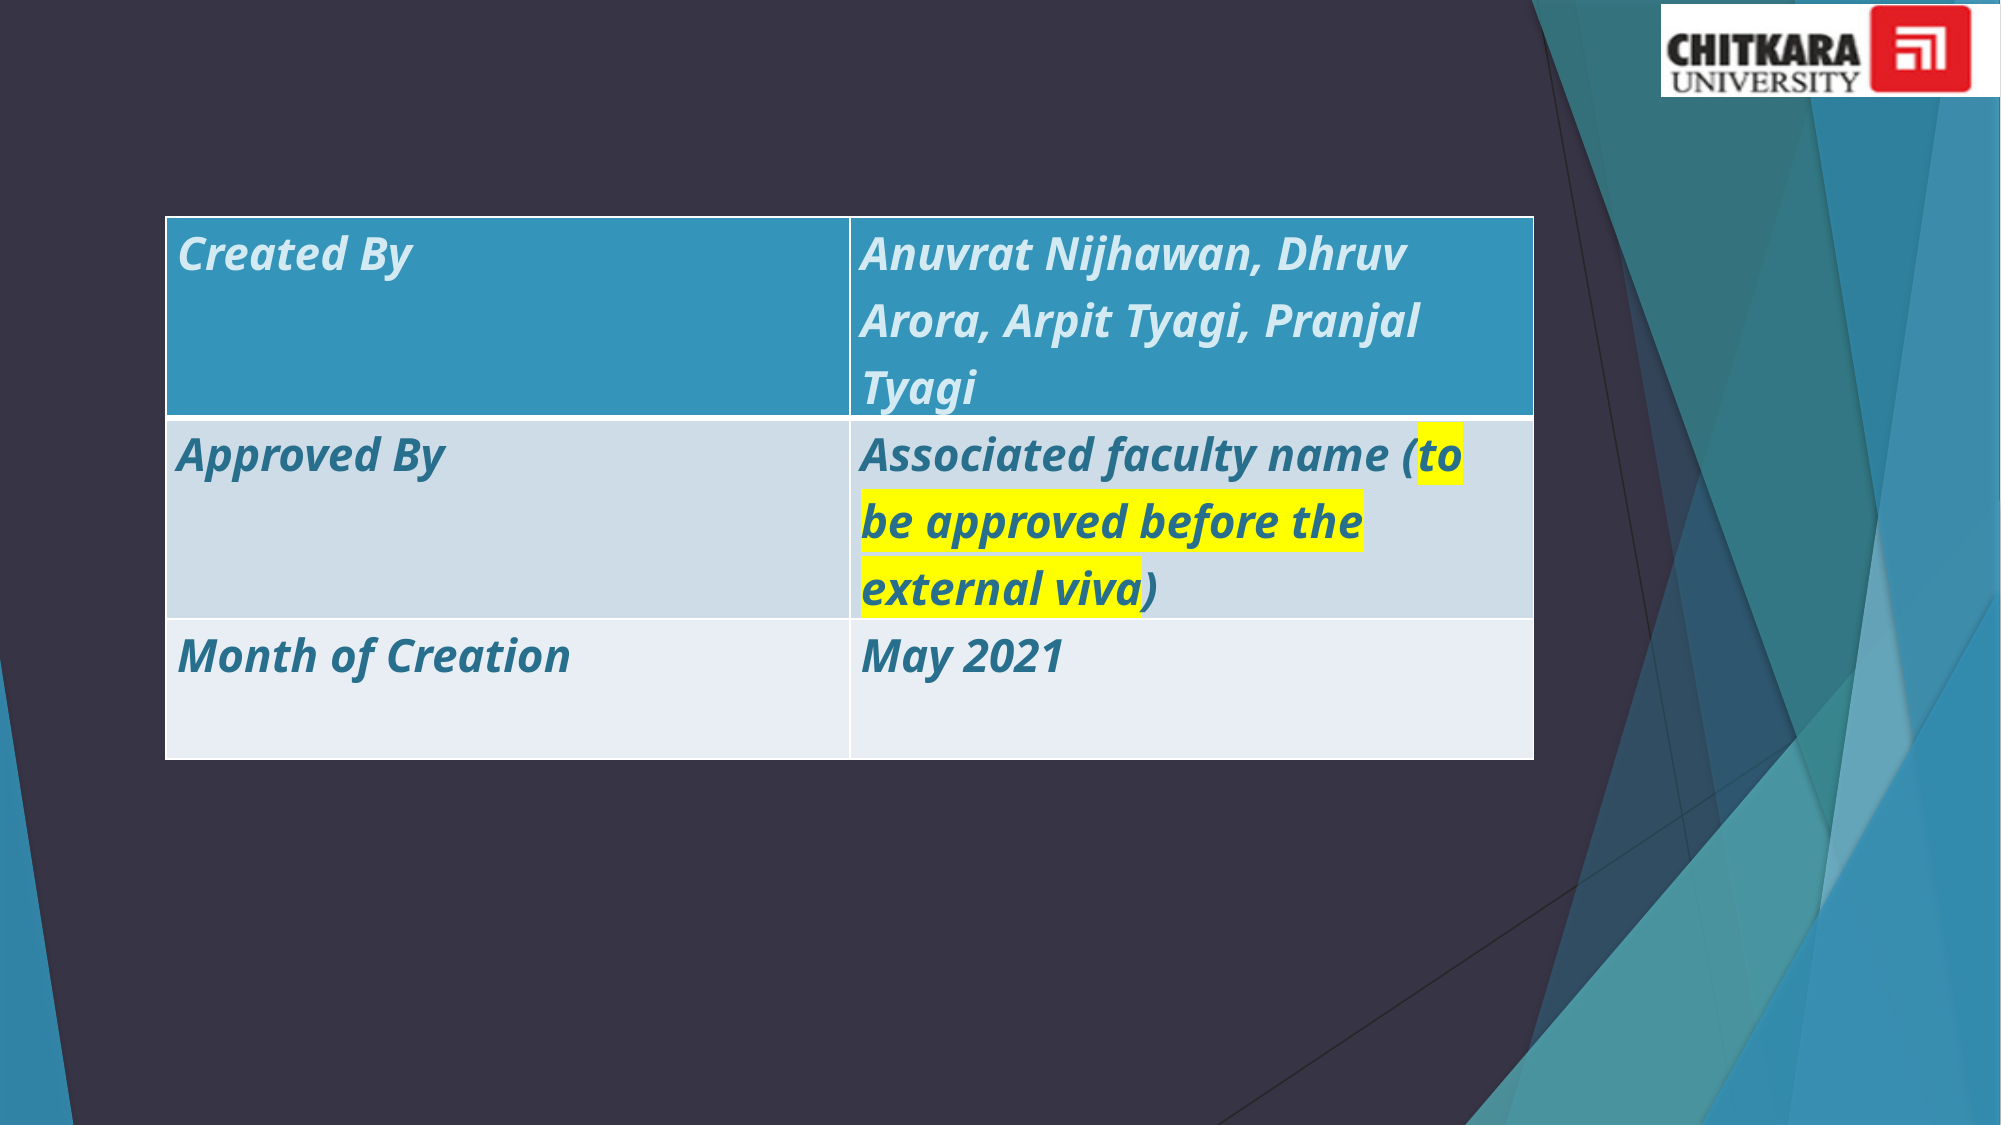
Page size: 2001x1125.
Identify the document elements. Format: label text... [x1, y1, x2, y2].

table_cell May 2021 [851, 620, 1533, 758]
table_cell Associated faculty name (to be approved before the external viva) [851, 421, 1533, 618]
table_header Anuvrat Nijhawan, Dhruv Arora, Arpit Tyagi, Pranjal Tyagi [851, 218, 1533, 415]
table_header Created By [167, 218, 849, 415]
picture [1660, 3, 2000, 97]
table_cell Month of Creation [167, 620, 849, 758]
table_cell Approved By [167, 421, 849, 618]
